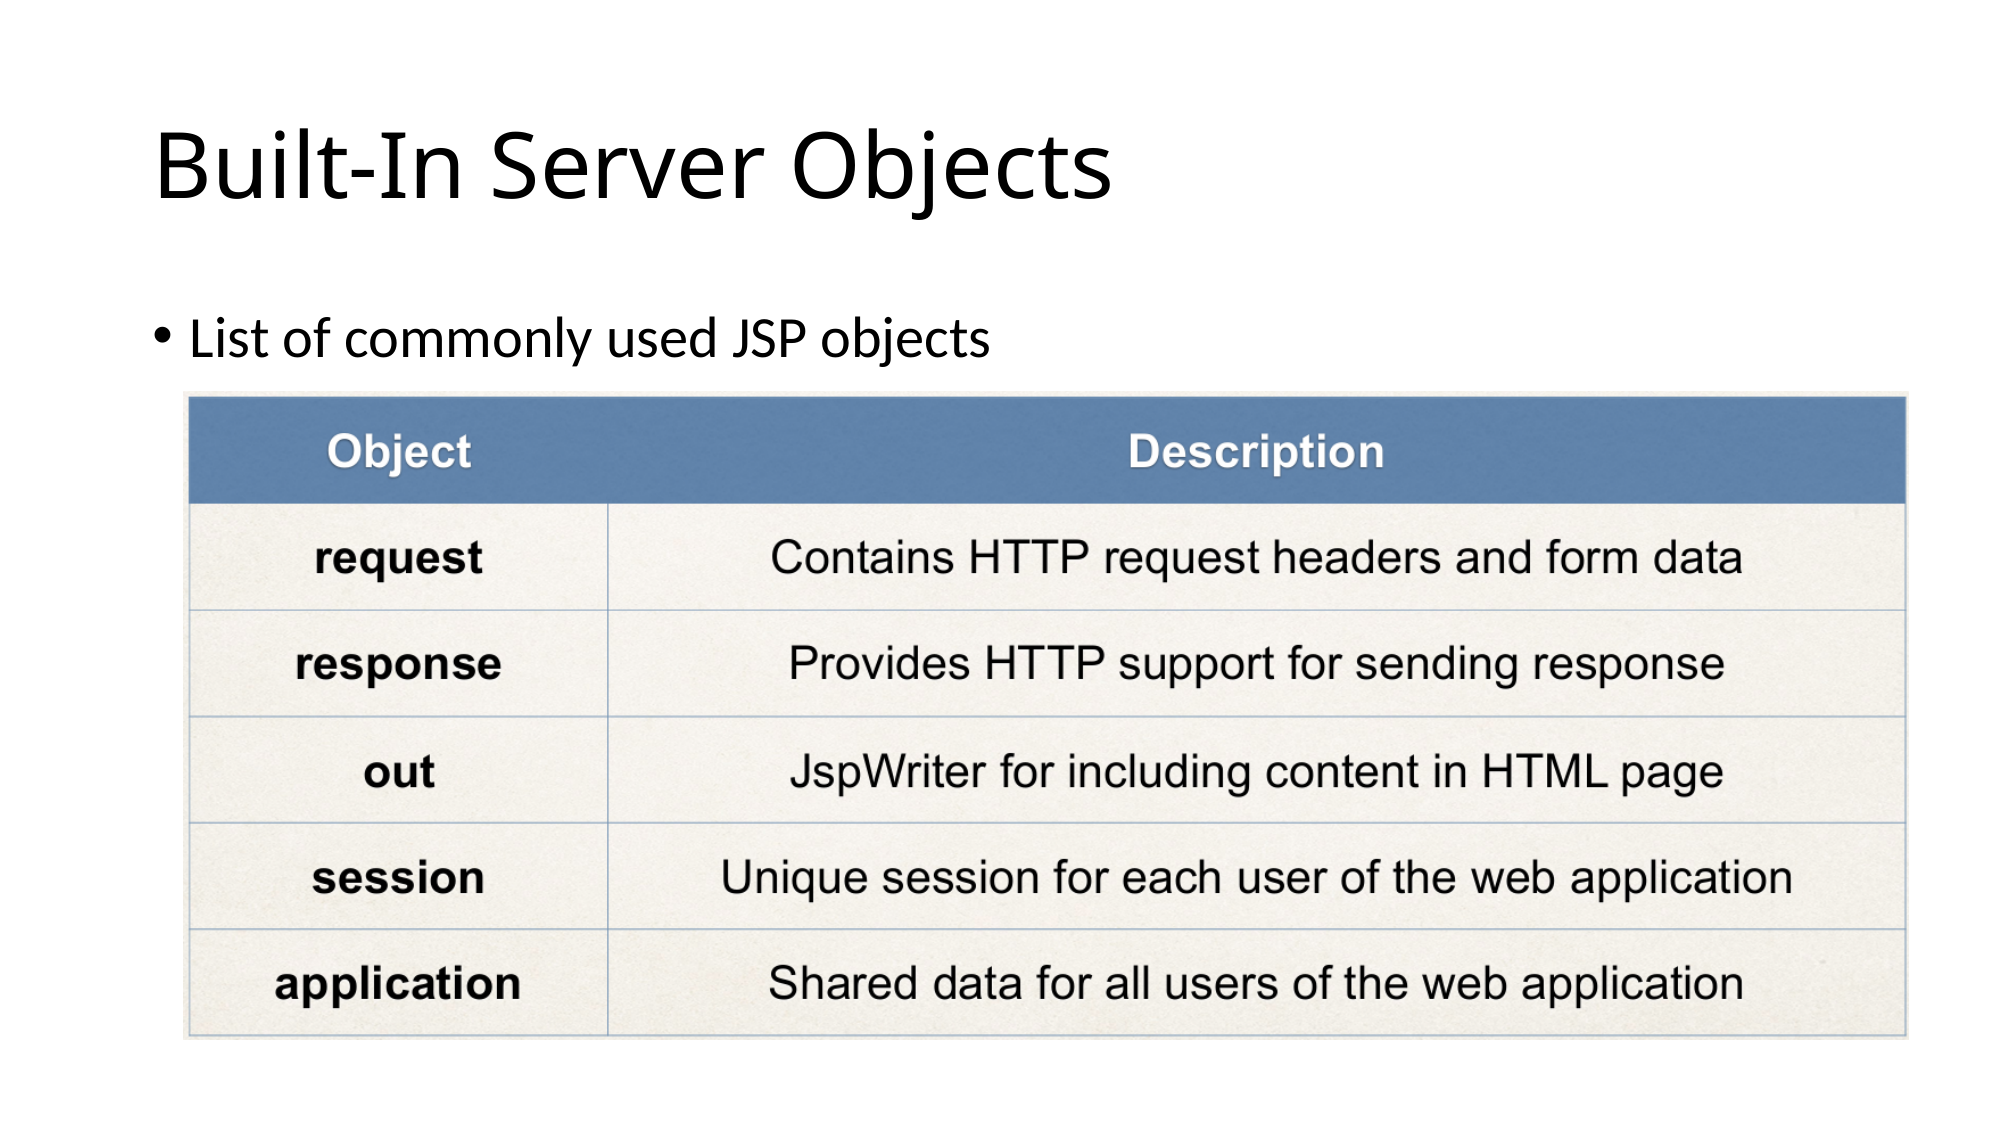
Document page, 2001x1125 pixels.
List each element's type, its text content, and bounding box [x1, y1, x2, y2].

picture [182, 391, 1909, 1040]
title Built-In Server Objects [137, 59, 1863, 278]
list List of commonly used JSP objects [137, 299, 1863, 1014]
